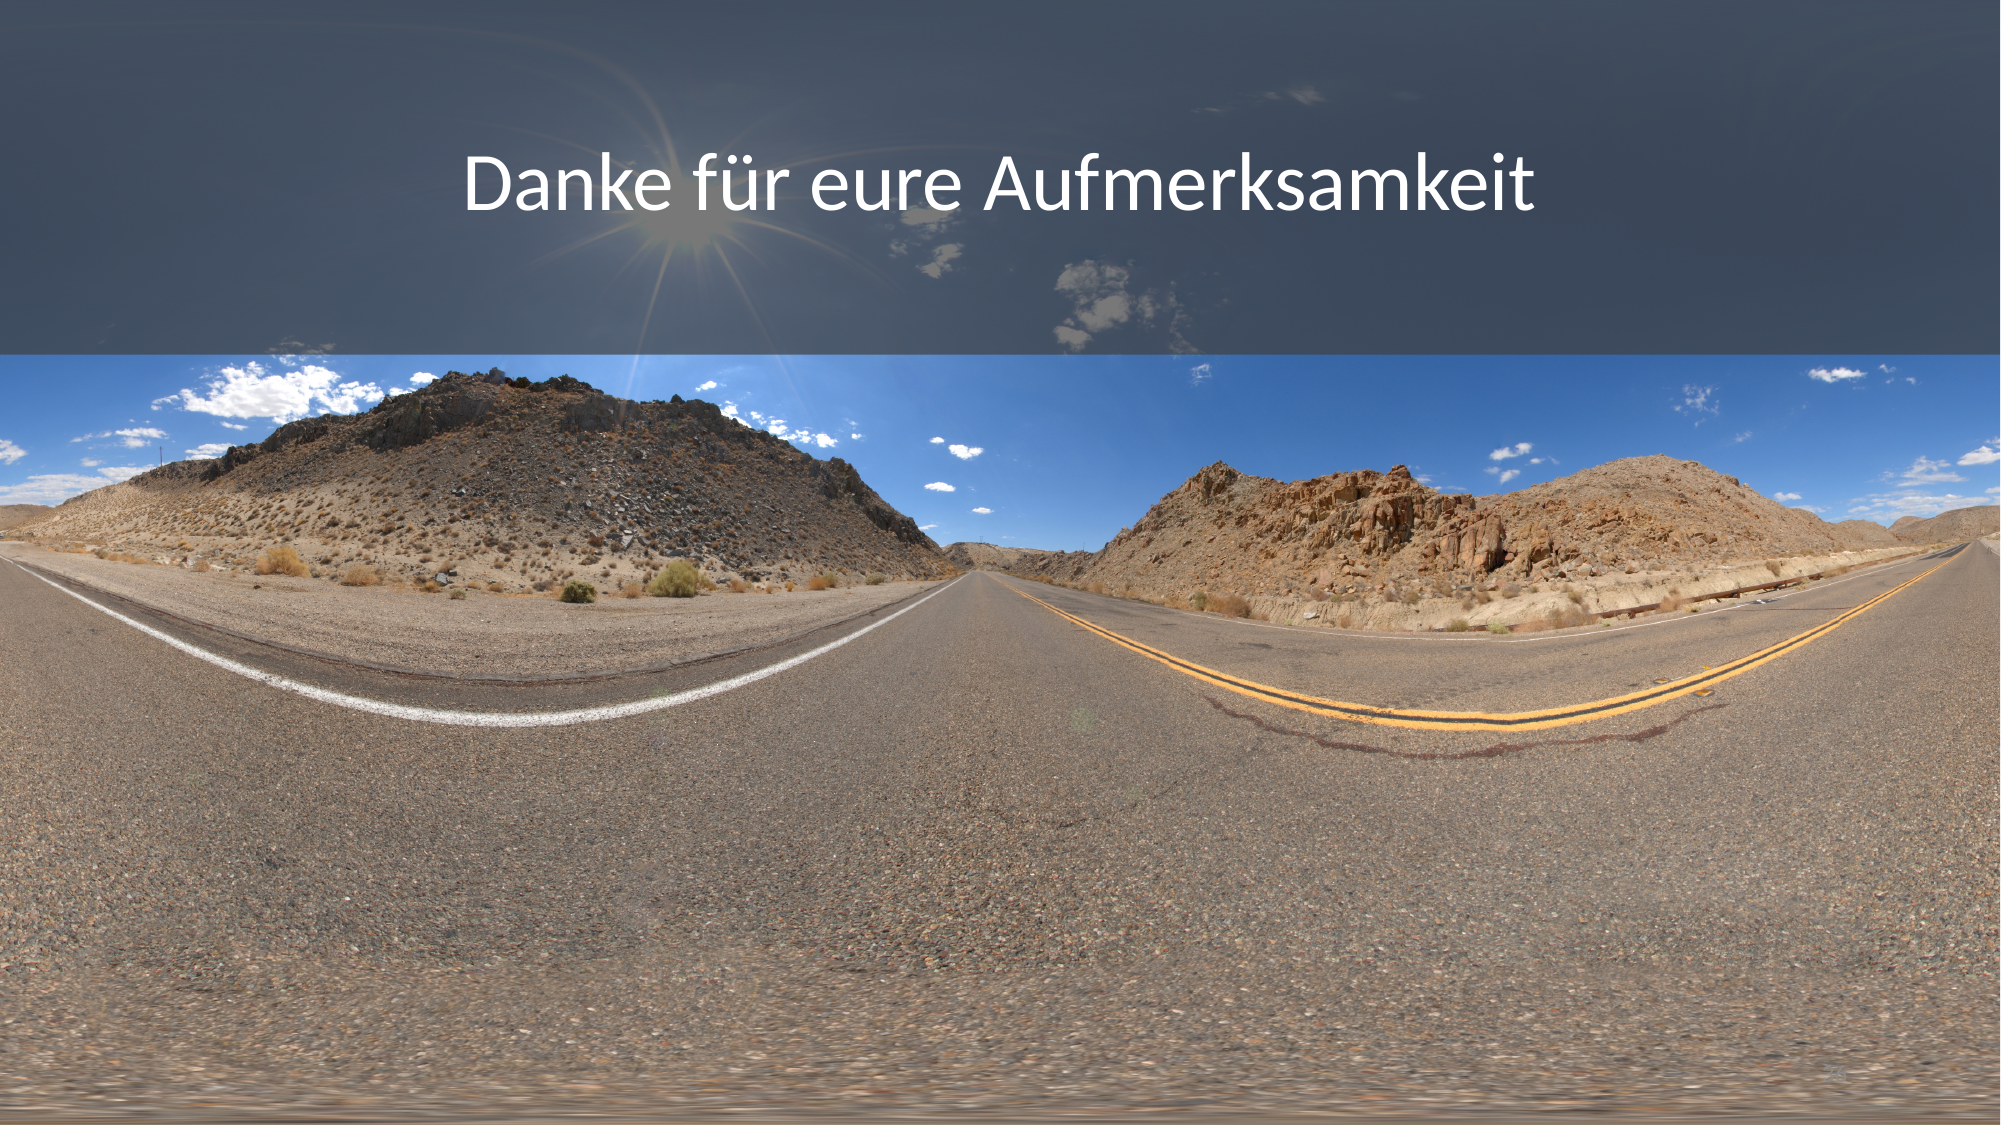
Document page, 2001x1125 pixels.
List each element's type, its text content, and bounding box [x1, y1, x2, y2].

picture [0, 0, 2001, 1125]
slide_number 36 [1412, 1042, 1863, 1103]
text_box Danke für eure Aufmerksamkeit [0, 0, 2000, 356]
